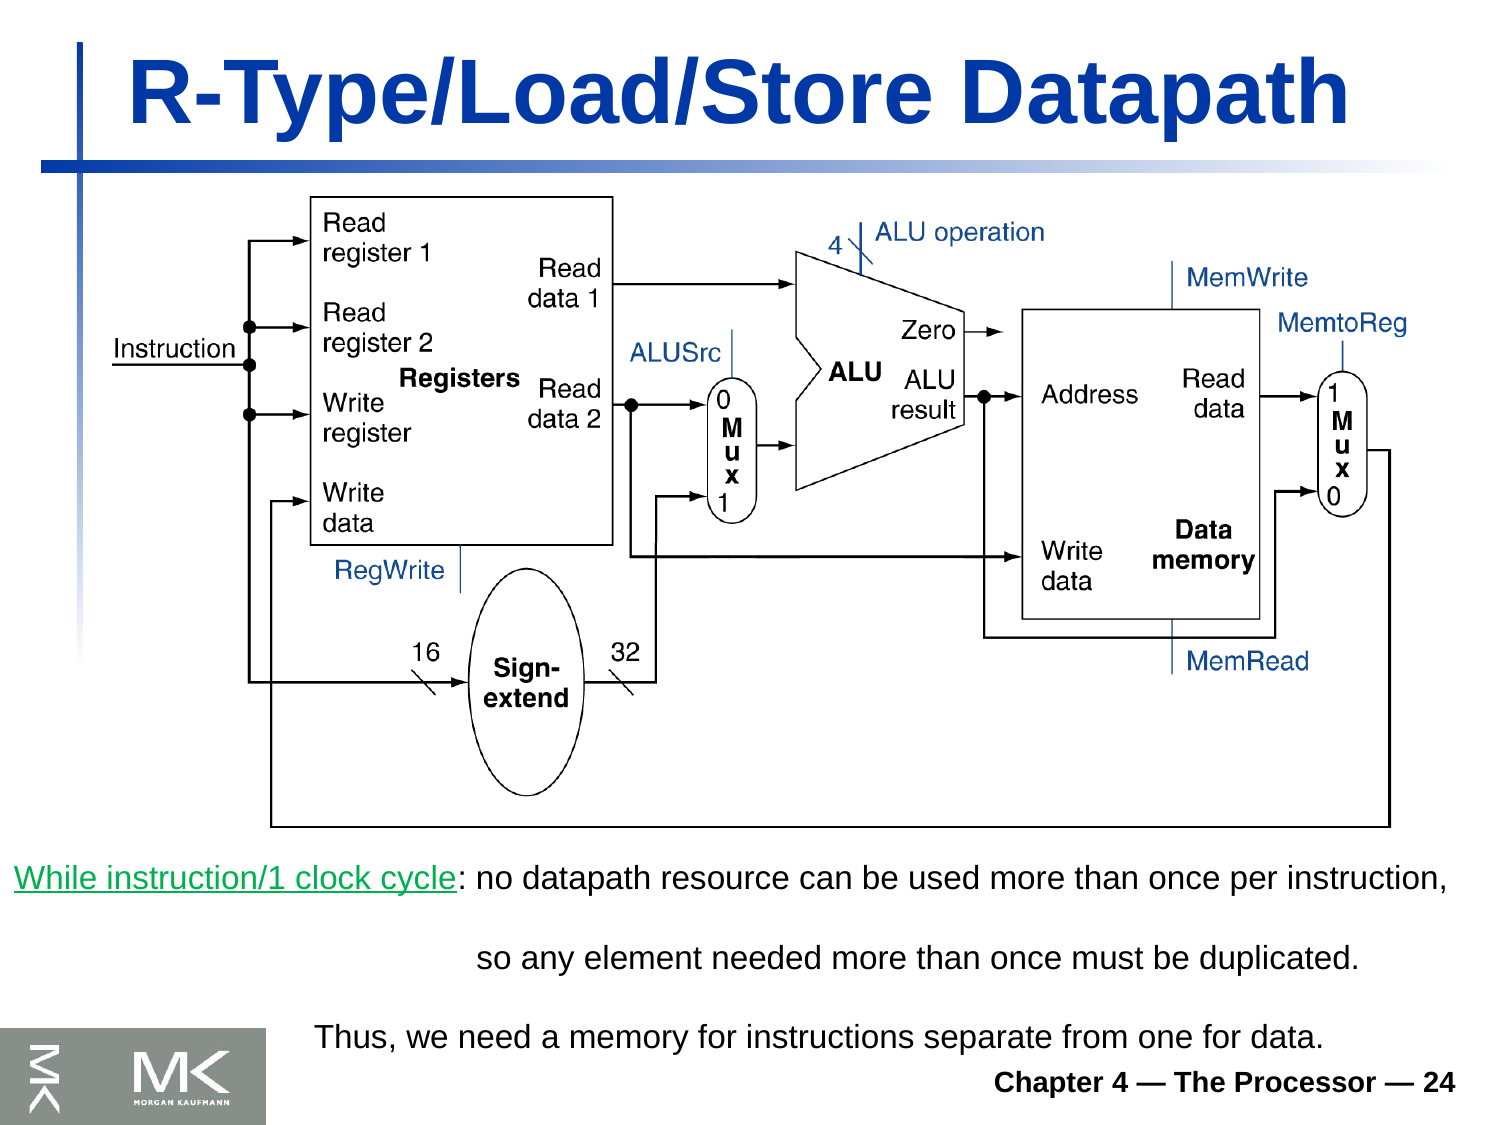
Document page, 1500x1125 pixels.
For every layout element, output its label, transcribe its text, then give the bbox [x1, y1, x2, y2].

text_box While instruction/1 clock cycle: no datapath resource can be used more than once per instruction, so any element needed more than once must be duplicated. Thus, we need a memory for instructions separate from one for data. [0, 848, 1482, 1063]
picture [111, 196, 1408, 828]
footer Chapter 4 — The Processor — 24 [277, 1063, 1471, 1106]
title R-Type/Load/Store Datapath [112, 23, 1468, 149]
picture [0, 1063, 266, 1125]
